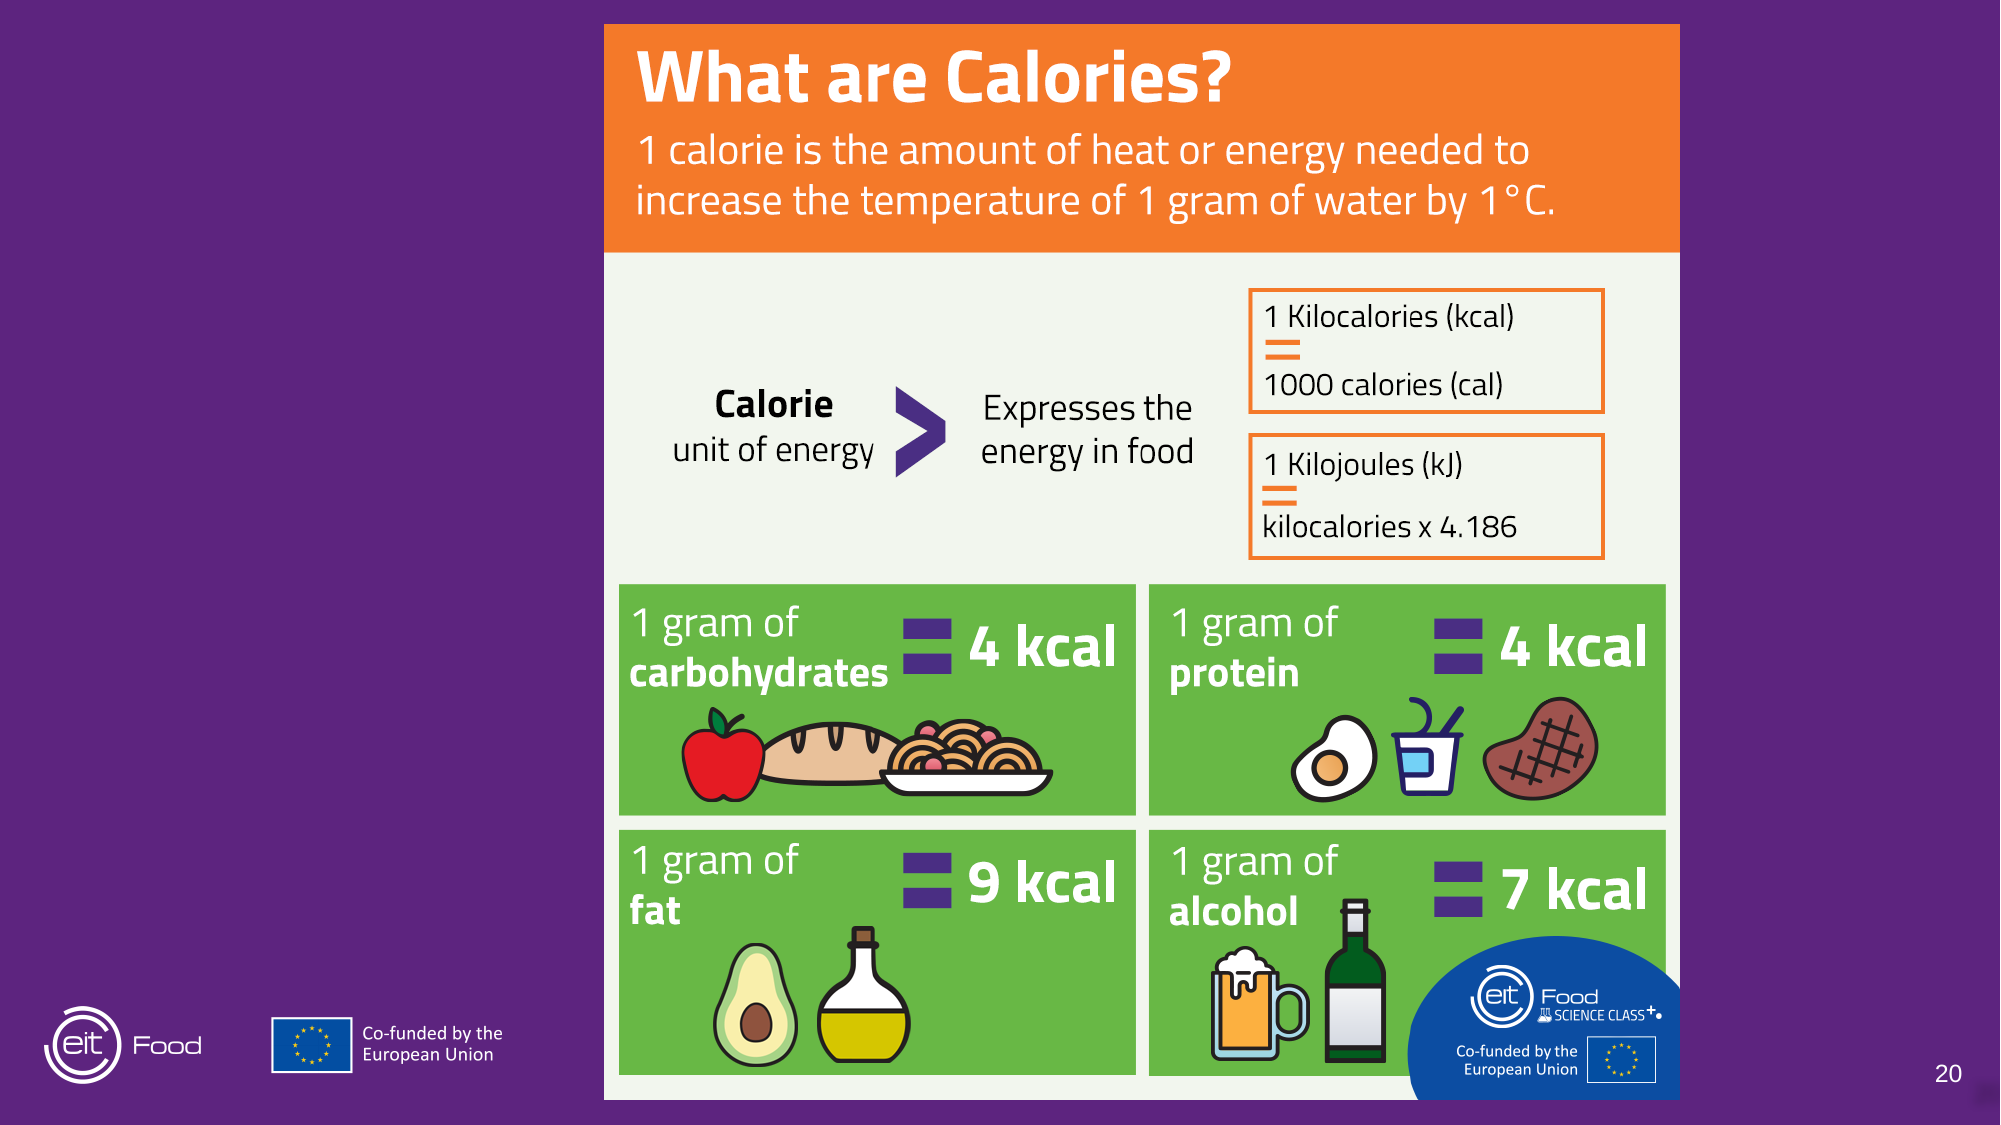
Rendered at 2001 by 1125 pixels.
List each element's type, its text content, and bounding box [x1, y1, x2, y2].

picture [44, 1006, 502, 1084]
slide_number ‹#› [1684, 1042, 1978, 1103]
picture [603, 24, 1680, 1101]
